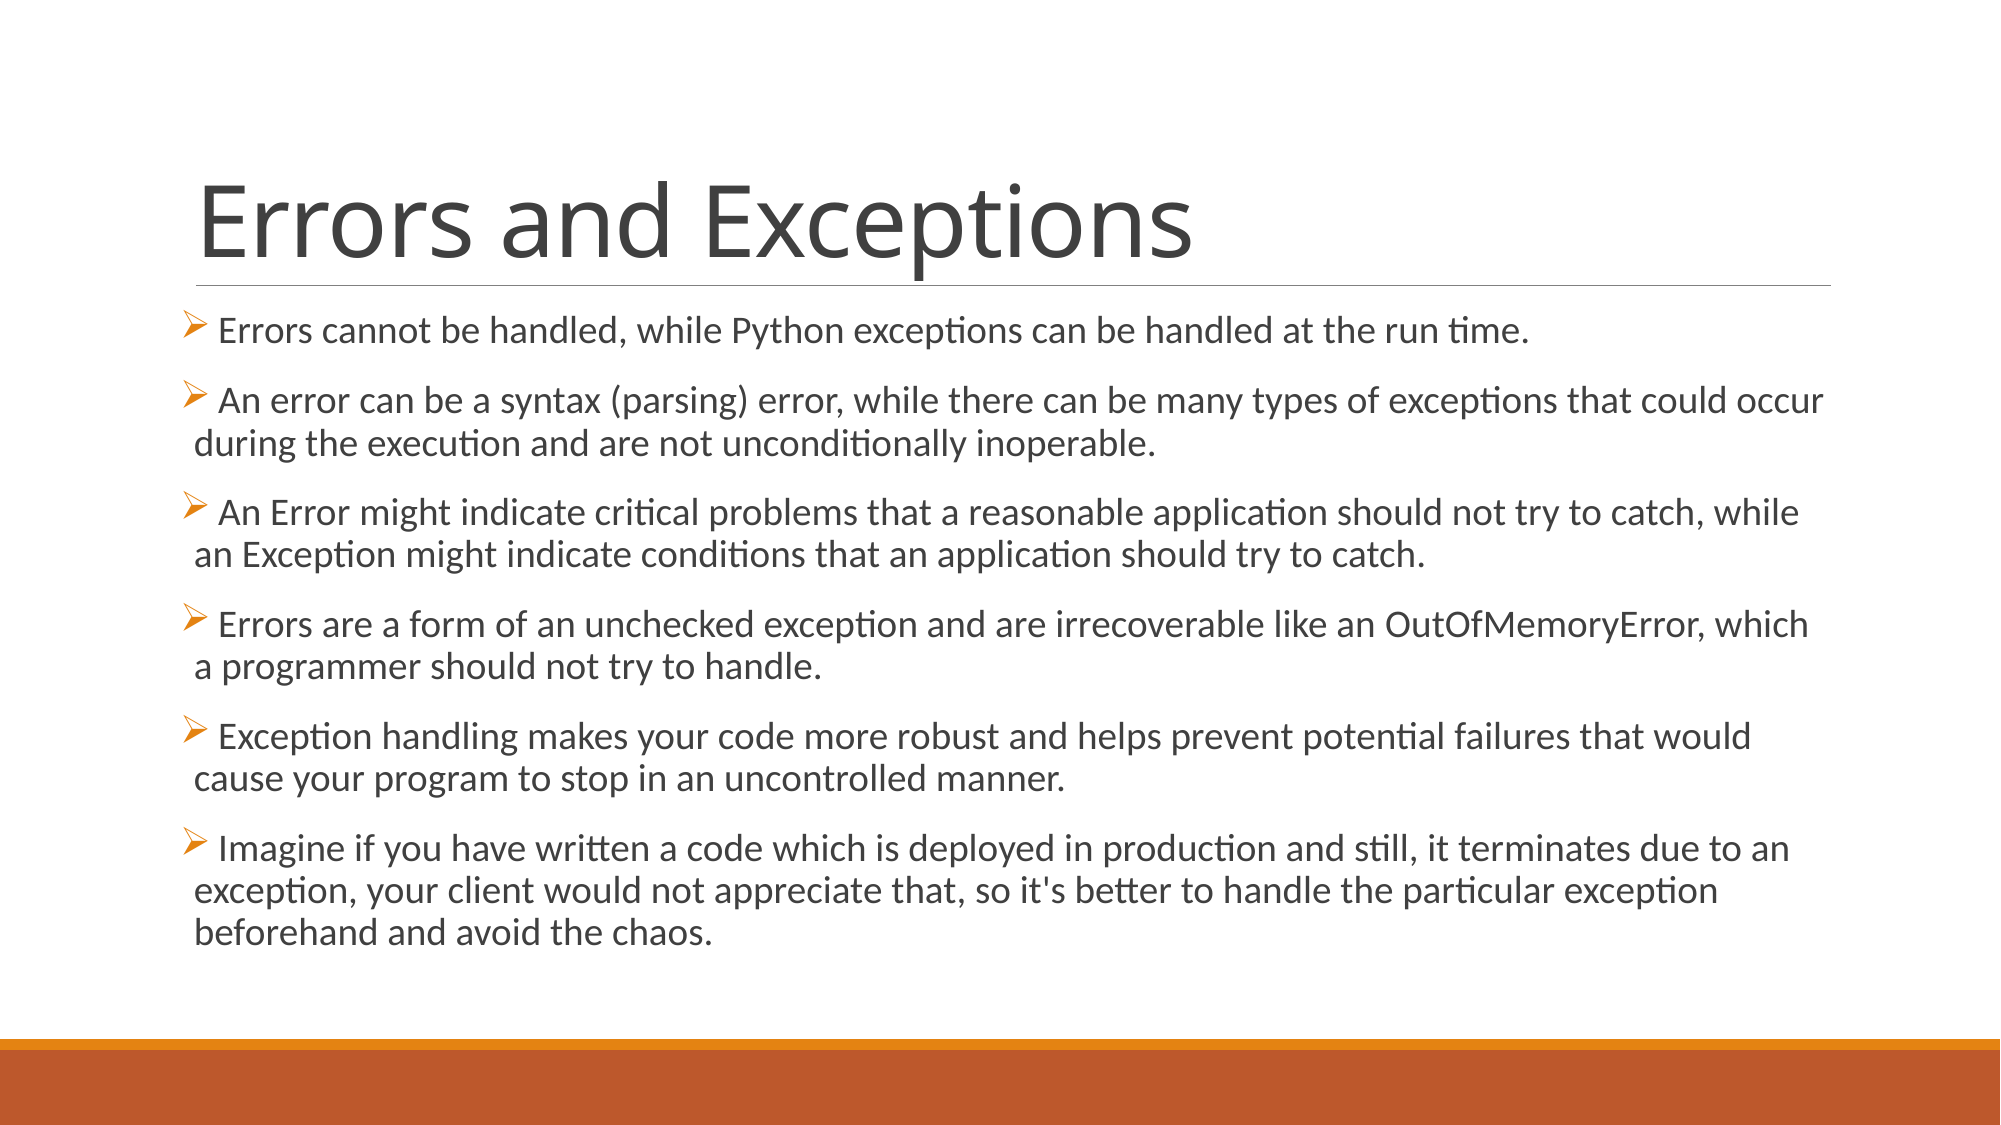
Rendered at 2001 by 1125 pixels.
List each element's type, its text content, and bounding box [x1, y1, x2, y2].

list Errors cannot be handled, while Python exceptions can be handled at the run time. An error can be a syntax (parsing) error, while there can be many types of exceptions that could occur during the execution and are not unconditionally inoperable. An Error might indicate critical problems that a reasonable application should not try to catch, while an Exception might indicate conditions that an application should try to catch. Errors are a form of an unchecked exception and are irrecoverable like an OutOfMemoryError, which a programmer should not try to handle. Exception handling makes your code more robust and helps prevent potential failures that would cause your program to stop in an uncontrolled manner. Imagine if you have written a code which is deployed in production and still, it terminates due to an exception, your client would not appreciate that, so it's better to handle the particular exception beforehand and avoid the chaos. [180, 302, 1830, 963]
title Errors and Exceptions [180, 47, 1830, 285]
